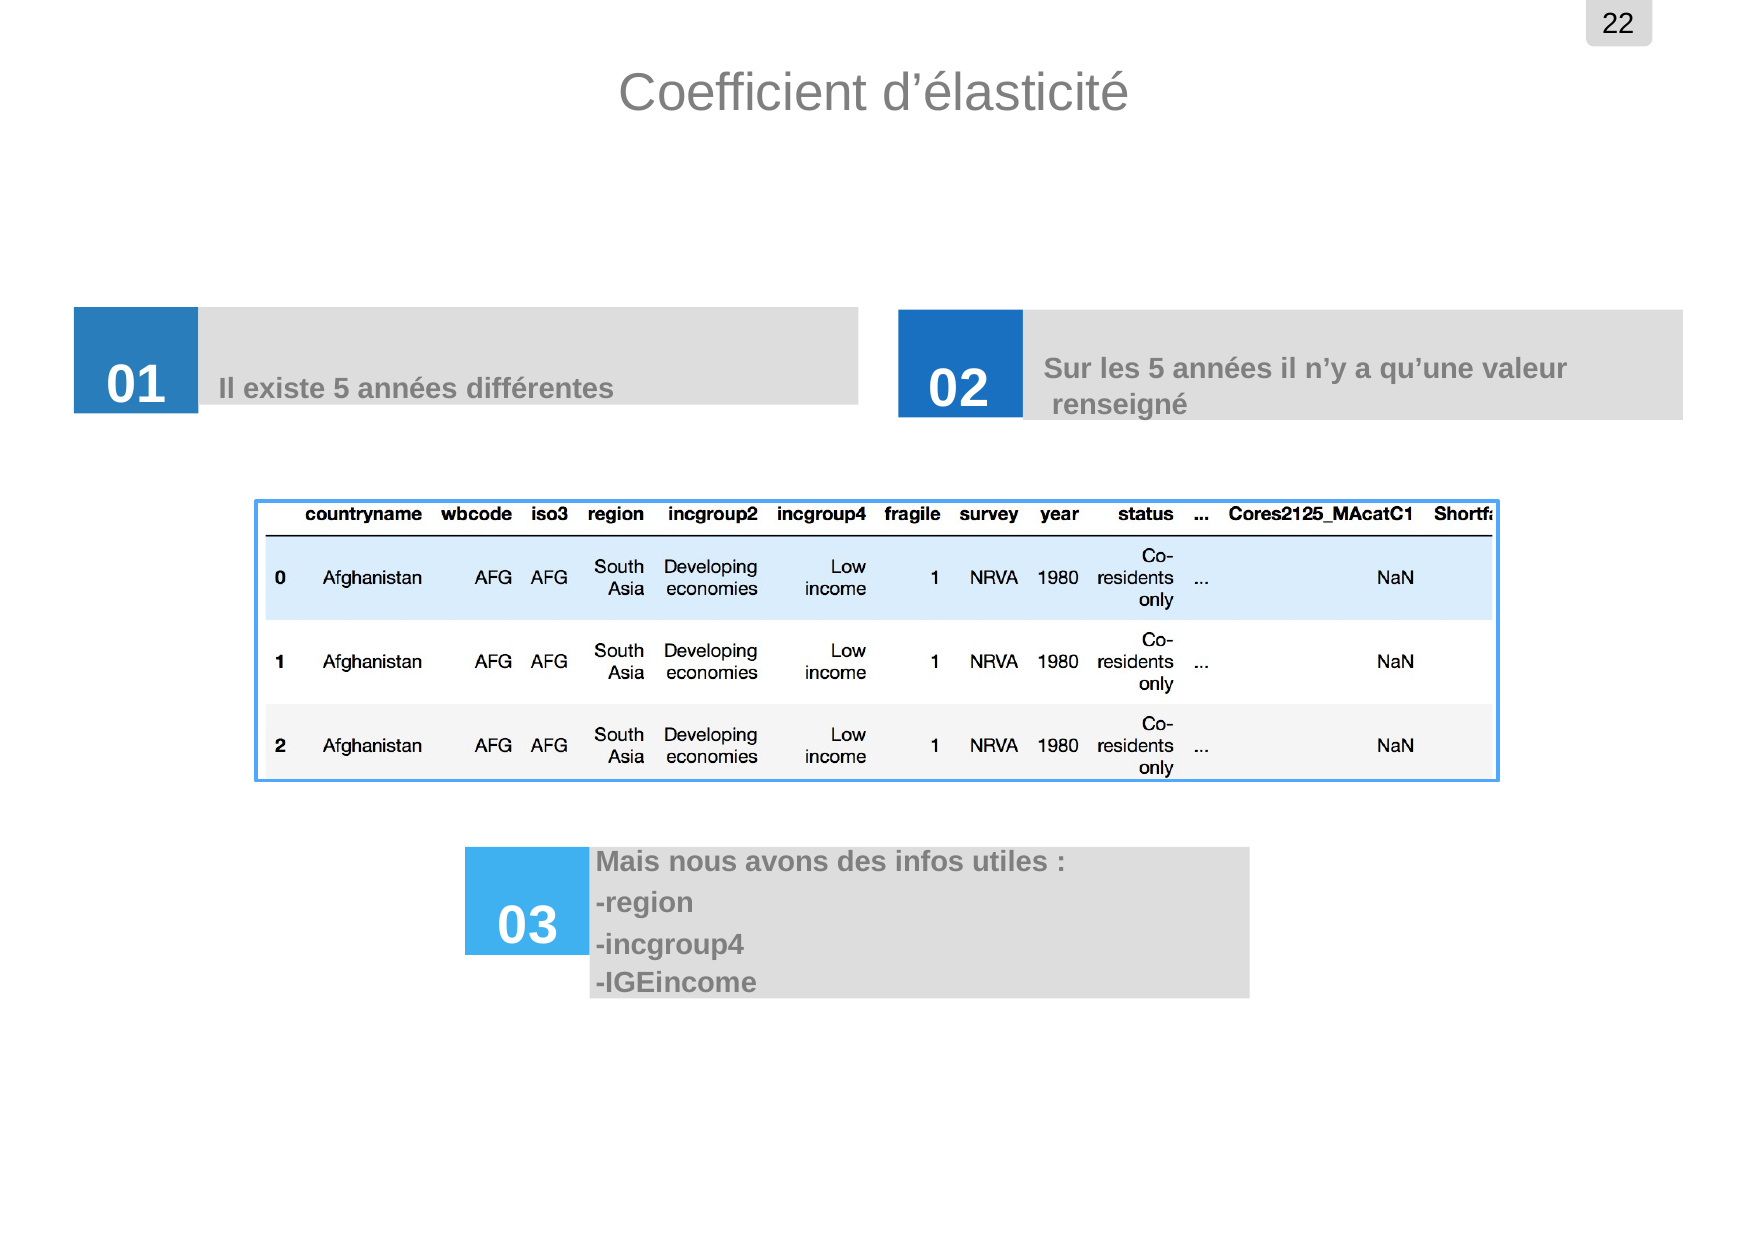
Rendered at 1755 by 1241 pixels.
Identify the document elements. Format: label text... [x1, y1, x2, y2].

text_box 22 [1599, 2, 1637, 40]
title Coefficient d’élasticité [616, 55, 1136, 265]
text_box 03 [465, 846, 589, 955]
text_box Il existe 5 années différentes [198, 307, 859, 405]
text_box Mais nous avons des infos utiles : -region -incgroup4 -IGEincome [589, 846, 1250, 999]
text_box 01 [73, 307, 199, 414]
text_box Sur les 5 années il n’y a qu’une valeur renseigné [1022, 309, 1683, 420]
text_box [256, 501, 1499, 781]
text_box 02 [898, 309, 1022, 418]
